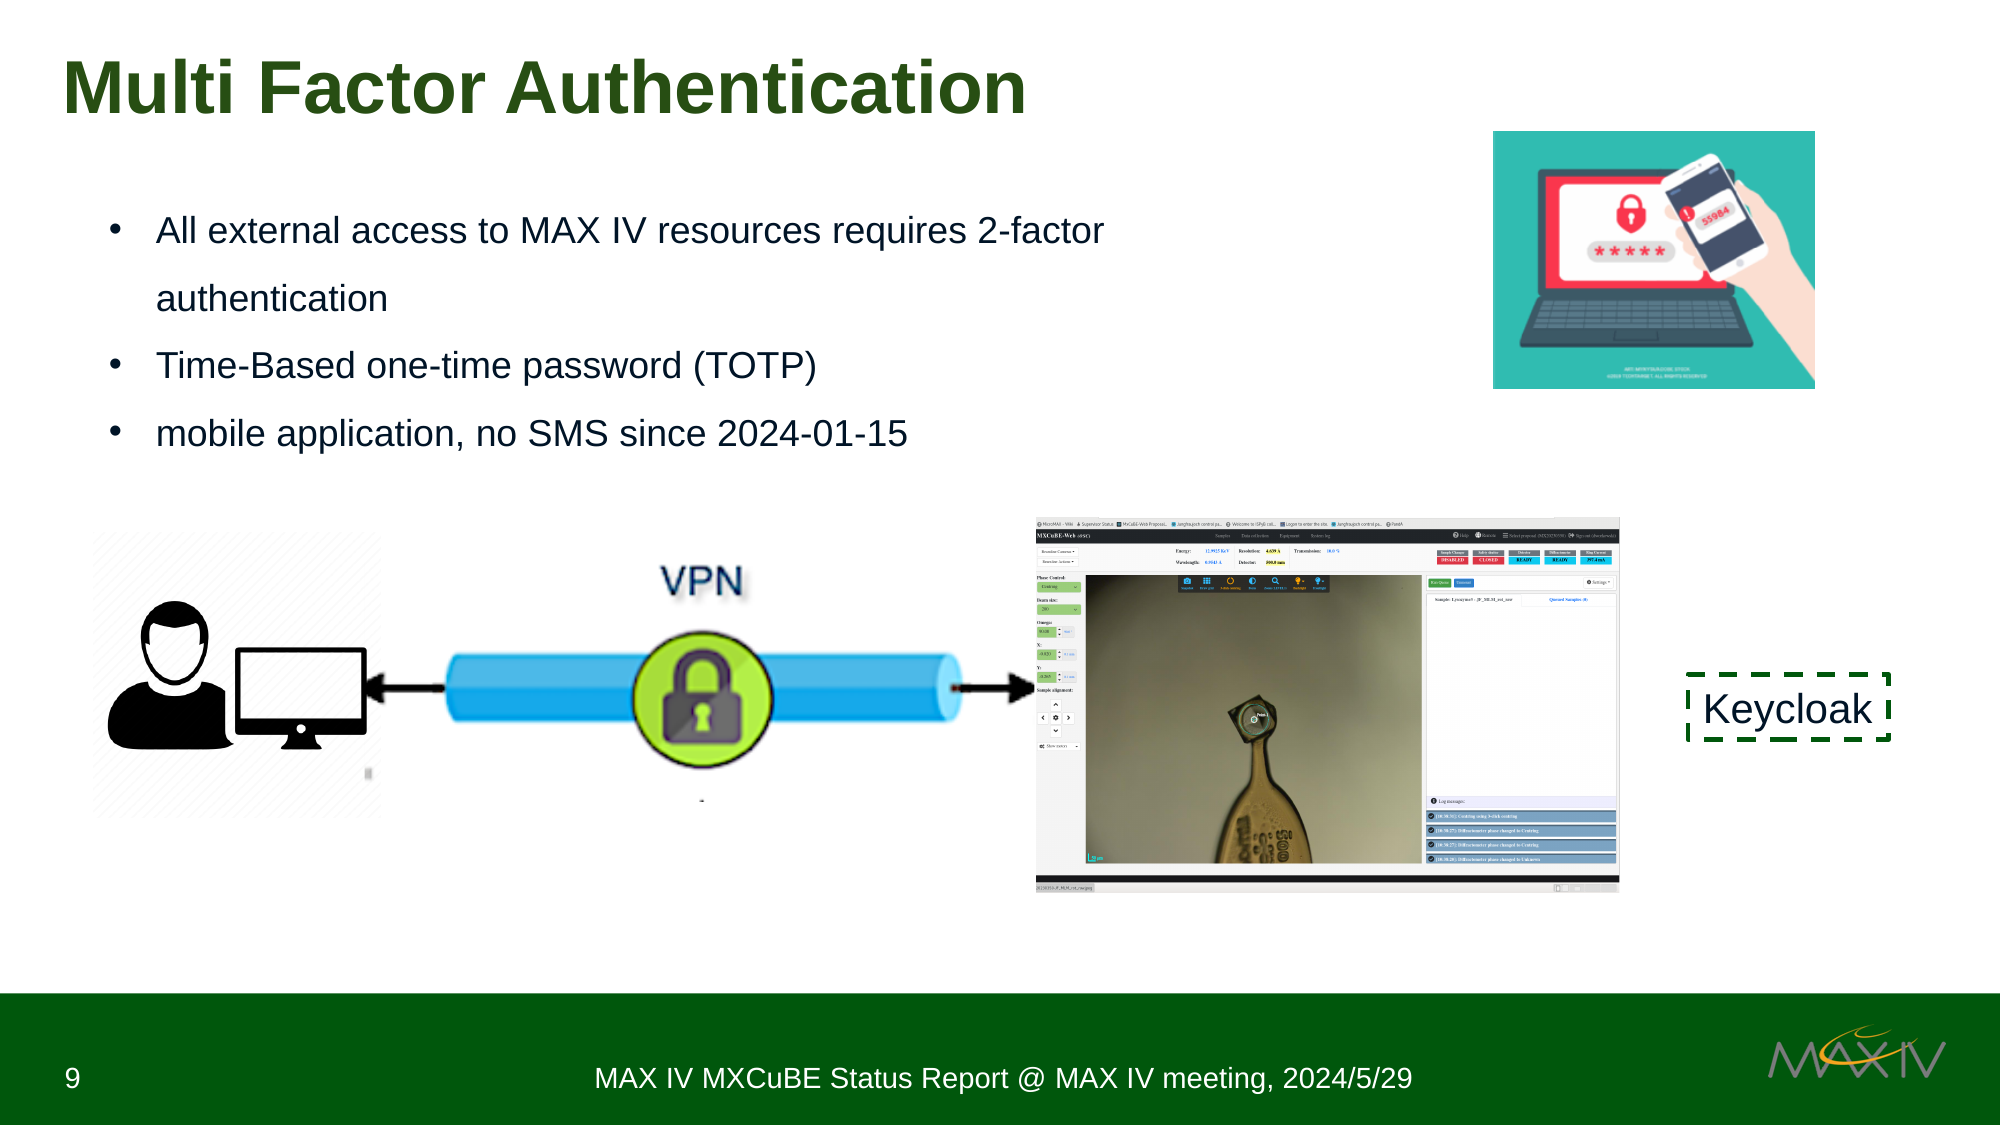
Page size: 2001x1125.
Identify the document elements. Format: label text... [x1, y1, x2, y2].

text_box MAX IV MXCuBE Status Report @ MAX IV meeting, 2024/5/29 [566, 1051, 1434, 1102]
picture [1768, 1024, 1946, 1083]
text_box Keycloak [1687, 674, 1889, 740]
title Multi Factor Authentication [0, 0, 2000, 179]
text_box All external access to MAX IV resources requires 2-factor authentication Time-Based one-time password (TOTP) mobile application, no SMS since 2024-01-15 [93, 176, 1306, 506]
picture [93, 491, 1620, 896]
text_box 9 [49, 1051, 146, 1102]
picture [1493, 131, 1815, 390]
